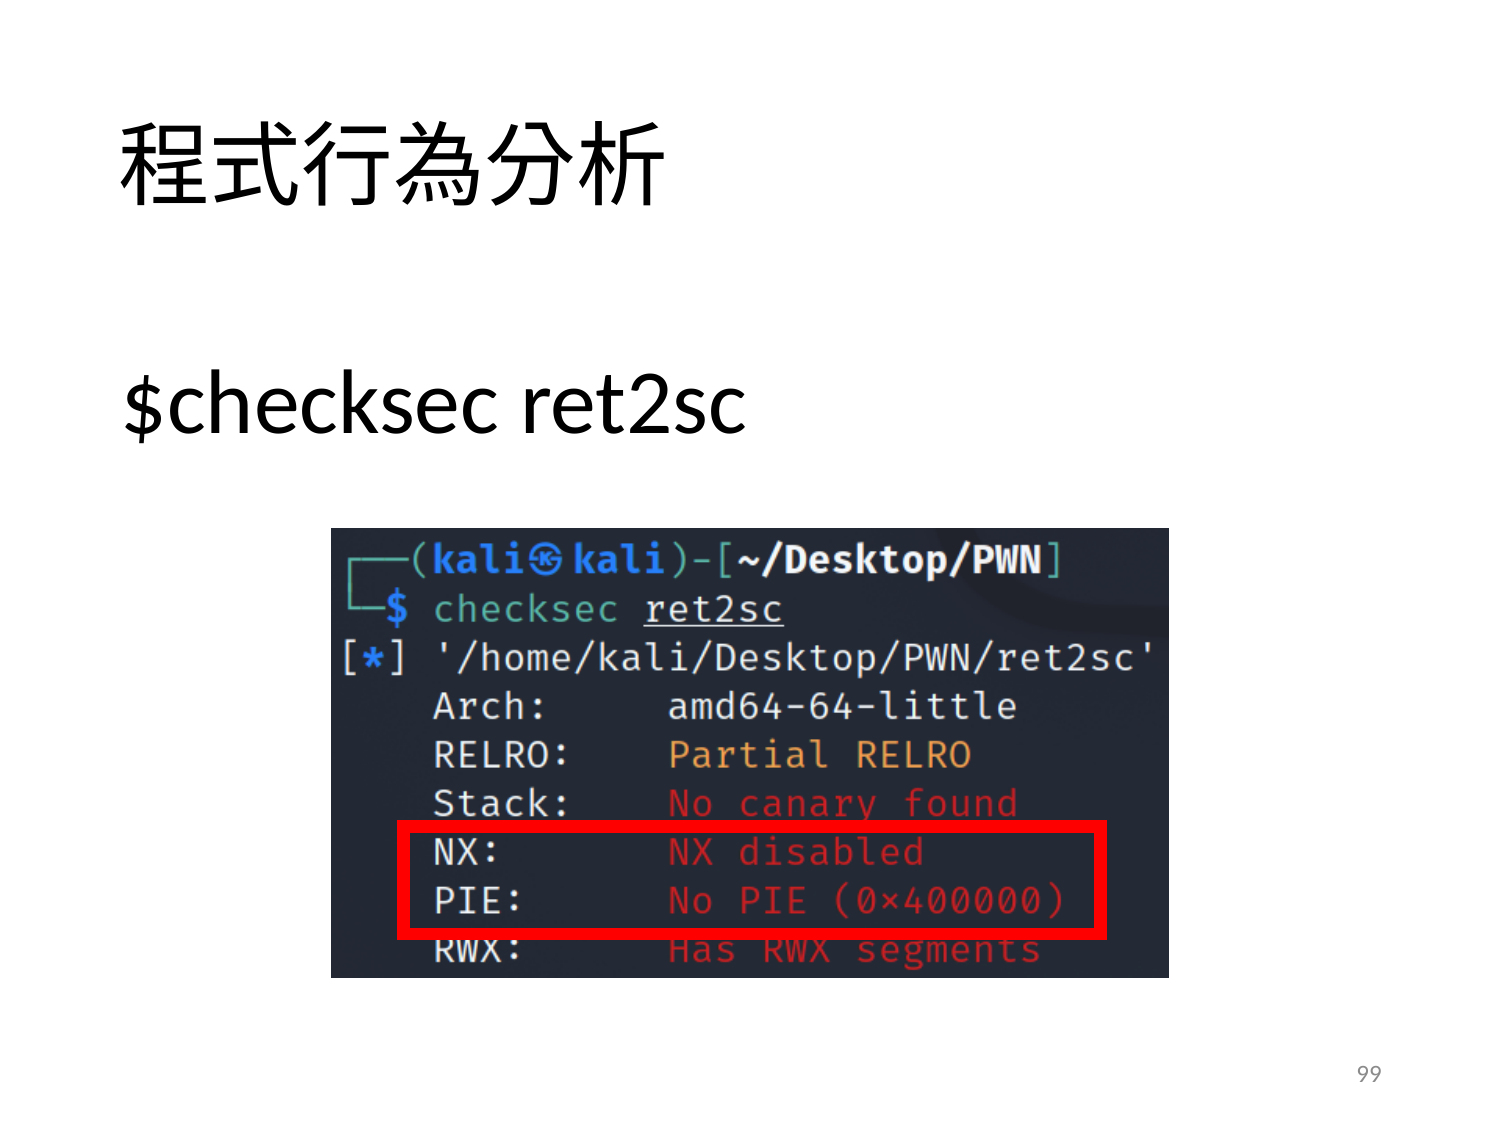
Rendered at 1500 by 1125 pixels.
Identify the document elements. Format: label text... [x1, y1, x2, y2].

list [331, 528, 1169, 978]
slide_number 99 [1059, 1042, 1397, 1103]
text_box $checksec ret2sc [106, 334, 764, 459]
title 程式行為分析 [103, 59, 1397, 278]
